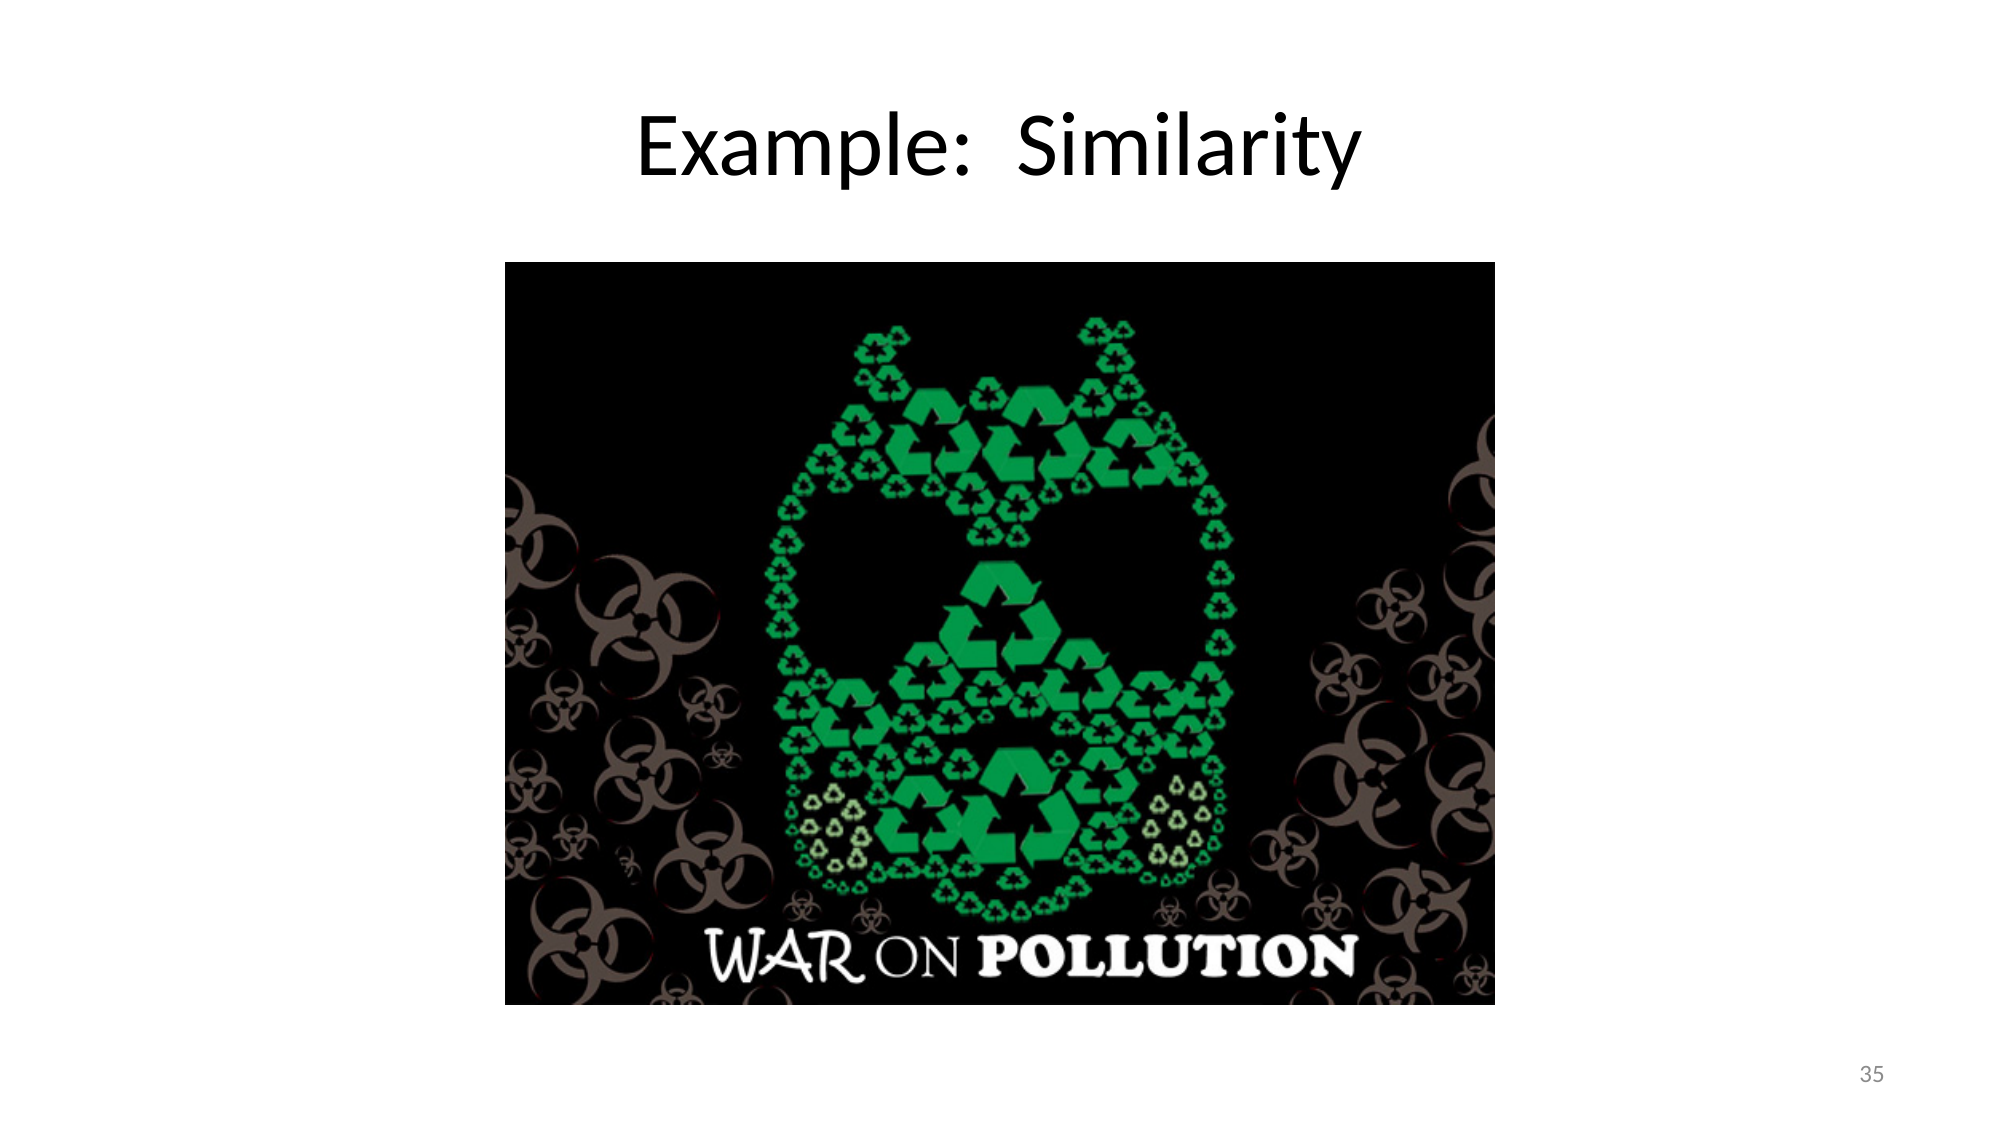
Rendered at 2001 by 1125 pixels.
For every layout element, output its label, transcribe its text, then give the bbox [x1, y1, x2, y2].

slide_number 35 [1433, 1042, 1900, 1103]
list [504, 262, 1496, 1006]
title Example: Similarity [99, 45, 1900, 233]
